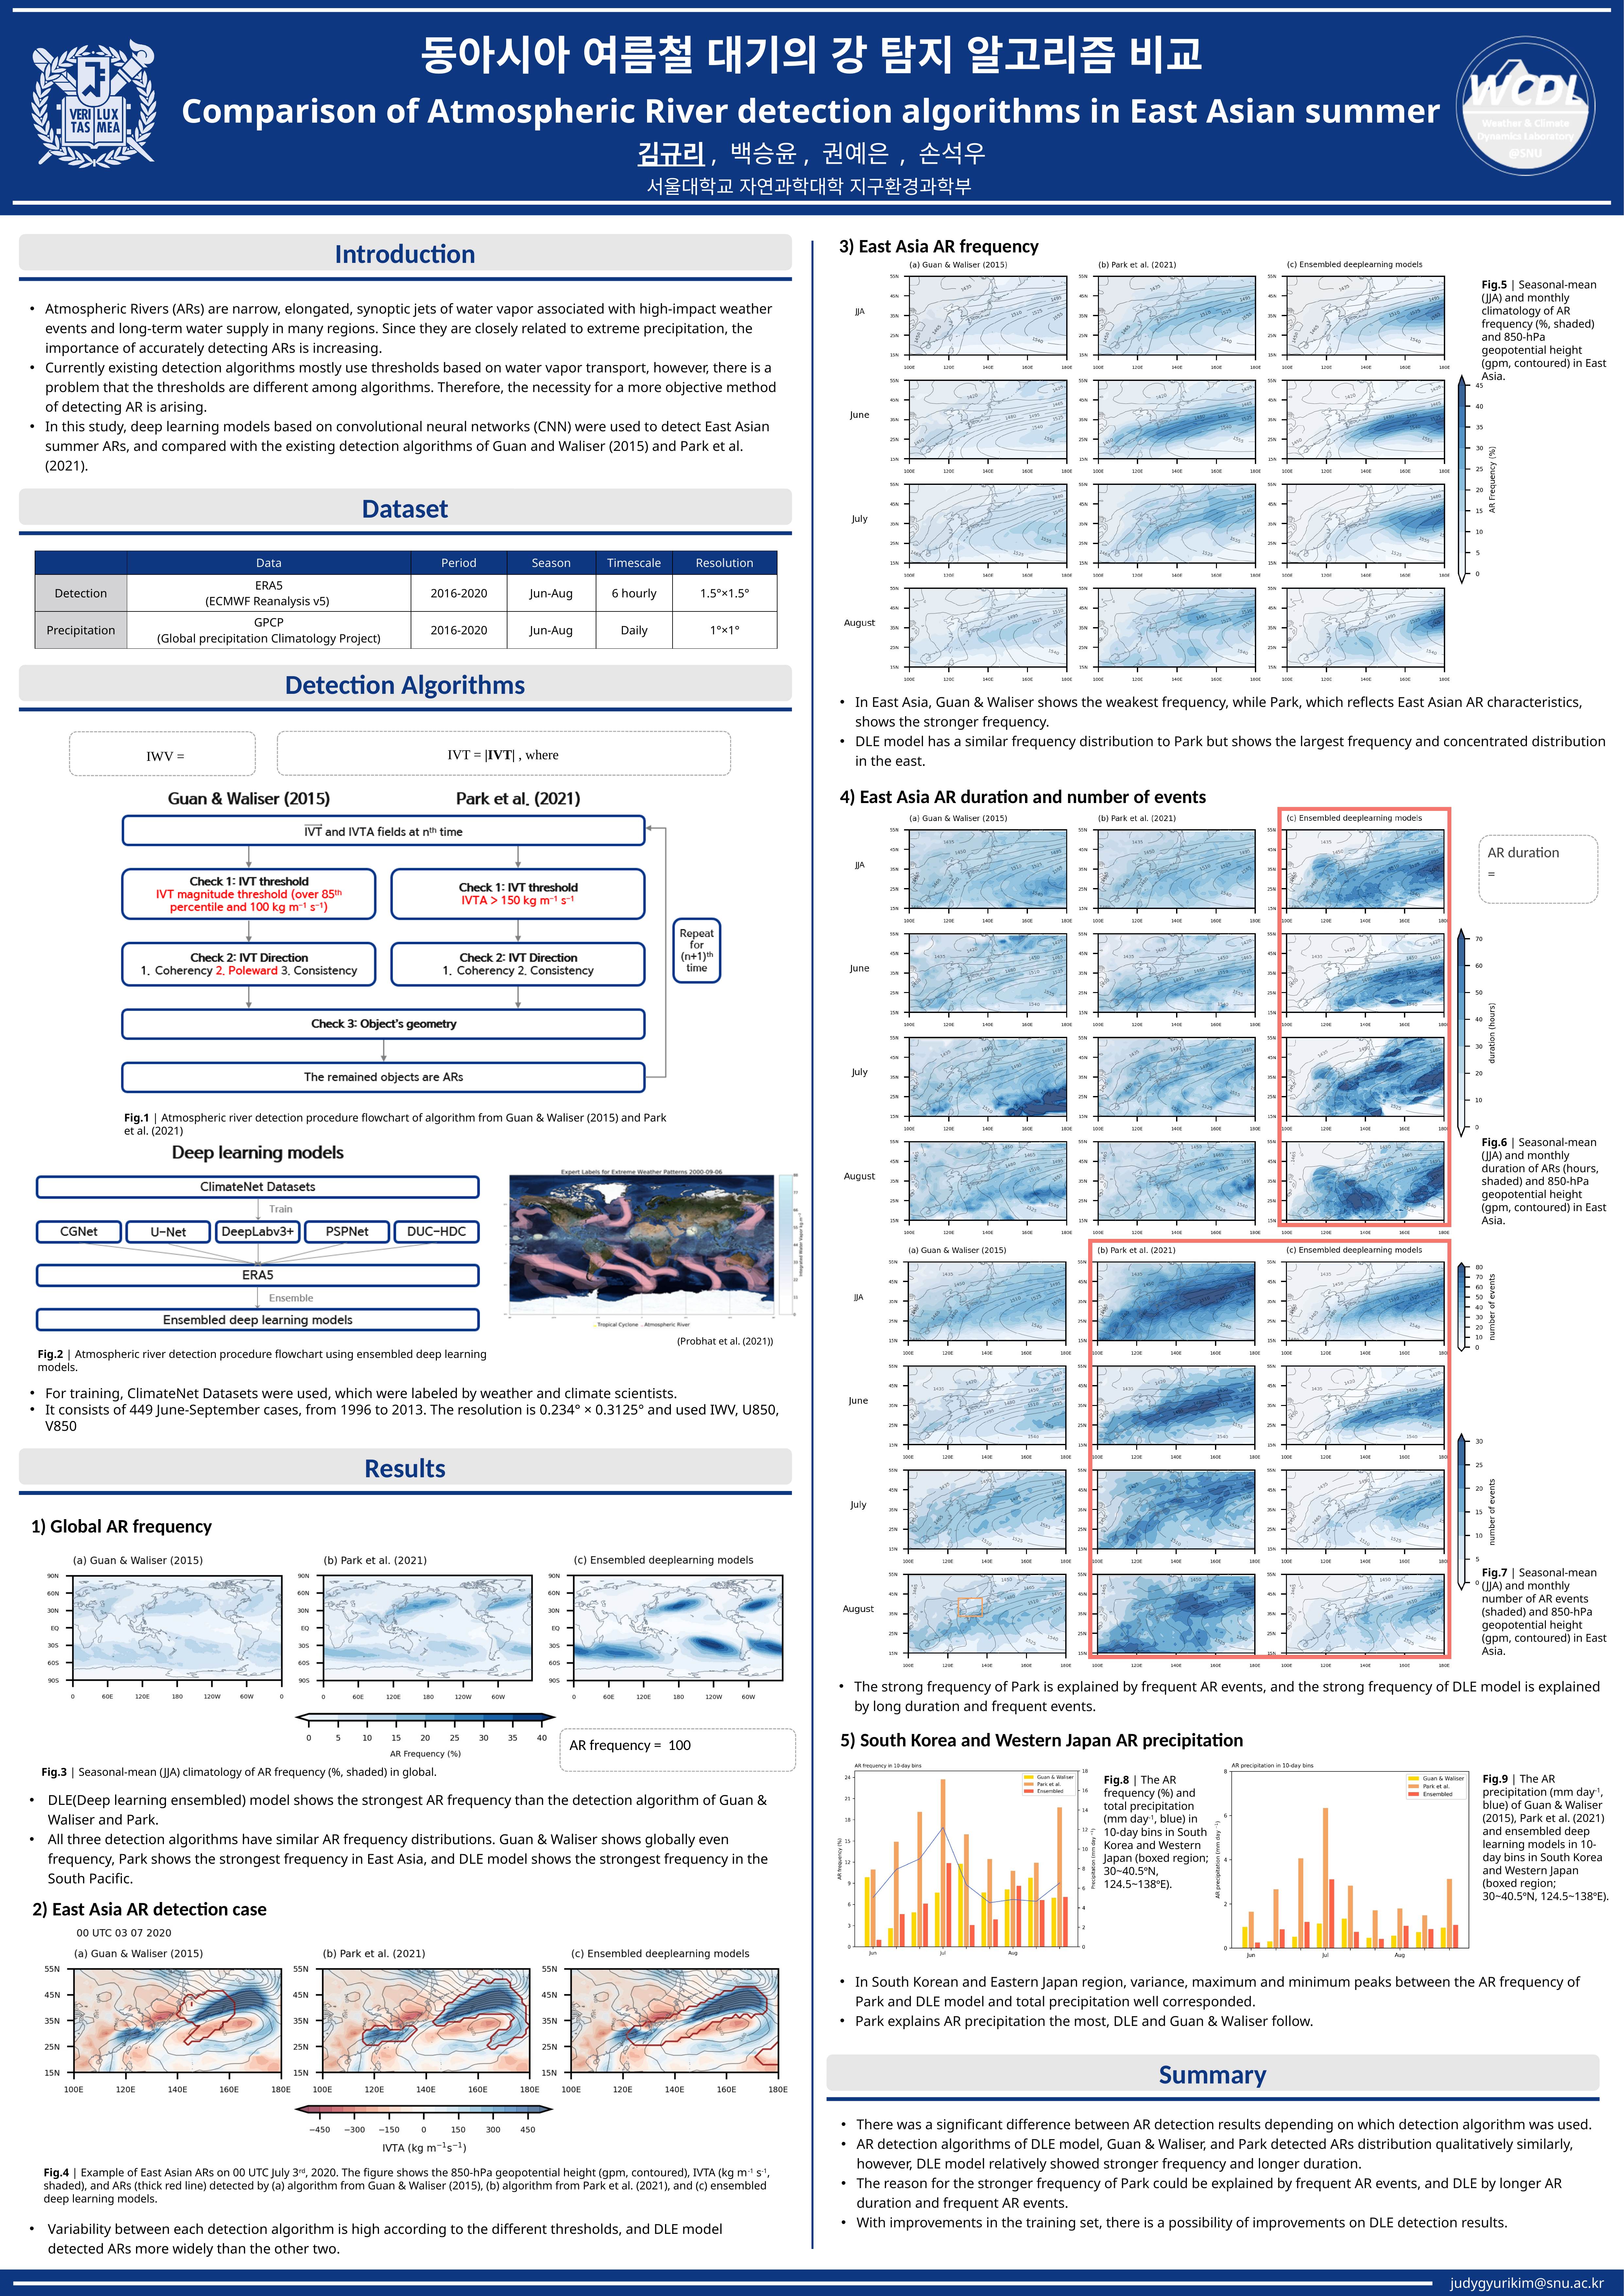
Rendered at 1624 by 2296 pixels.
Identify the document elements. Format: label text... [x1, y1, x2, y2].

text_box [811, 240, 814, 2249]
table_header Season [507, 551, 596, 574]
text_box [13, 2281, 1433, 2286]
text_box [833, 781, 1615, 1717]
table_cell Daily [596, 612, 672, 648]
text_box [19, 664, 806, 1437]
table_header [35, 551, 127, 574]
table_header Data [127, 551, 411, 574]
table_header Resolution [673, 551, 777, 574]
table_cell 2016-2020 [411, 612, 507, 648]
table_cell Jun-Aug [507, 612, 596, 648]
text_box [19, 531, 792, 536]
table_cell Jun-Aug [507, 575, 596, 611]
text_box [19, 1448, 798, 2259]
table_header Period [411, 551, 507, 574]
text_box [0, 2270, 1624, 2296]
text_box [833, 1725, 1616, 2032]
text_box Dataset [19, 488, 793, 525]
text_box judygyurikim@snu.ac.kr [1442, 2272, 1609, 2293]
table_header Timescale [596, 551, 672, 574]
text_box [833, 231, 1615, 772]
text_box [826, 2054, 1600, 2254]
table_cell ERA5 (ECMWF Reanalysis v5) [127, 575, 411, 611]
table_cell Precipitation [35, 612, 127, 648]
table_cell GPCP (Global precipitation Climatology Project) [127, 612, 411, 648]
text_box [0, 0, 1624, 215]
table_cell 2016-2020 [411, 575, 507, 611]
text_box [19, 234, 792, 478]
table_cell 1.5°×1.5° [673, 575, 777, 611]
table_cell Detection [35, 575, 127, 611]
table_cell 1°×1° [673, 612, 777, 648]
table_cell 6 hourly [596, 575, 672, 611]
